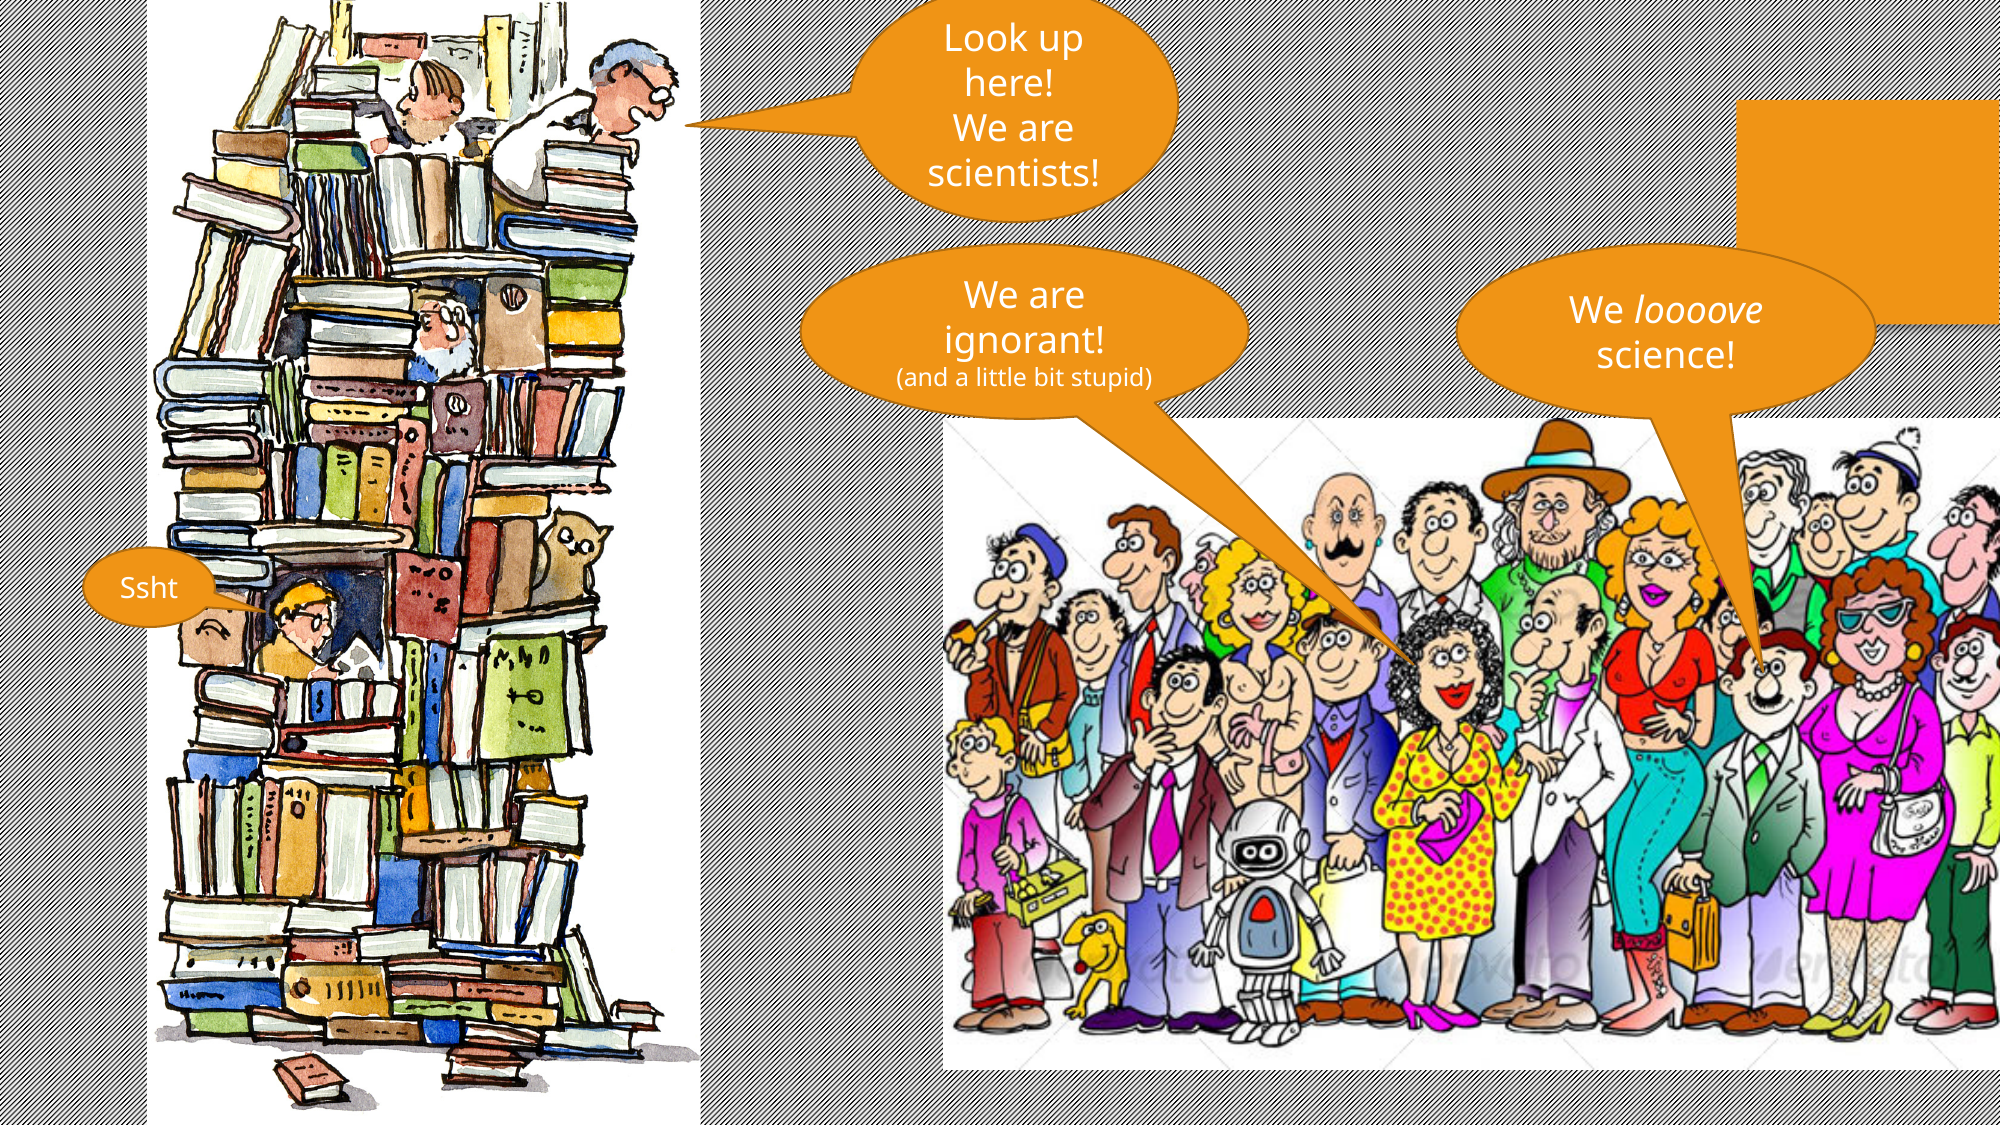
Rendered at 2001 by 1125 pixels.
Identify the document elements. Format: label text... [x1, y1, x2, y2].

text_box Look up here! We are scientists! [706, 0, 1179, 223]
text_box We loooove science! [1456, 243, 1876, 417]
picture [0, 0, 2000, 1125]
text_box Ssht [83, 547, 141, 627]
text_box We are ignorant! (and a little bit stupid) [800, 243, 1249, 417]
text_box [25, 0, 141, 404]
